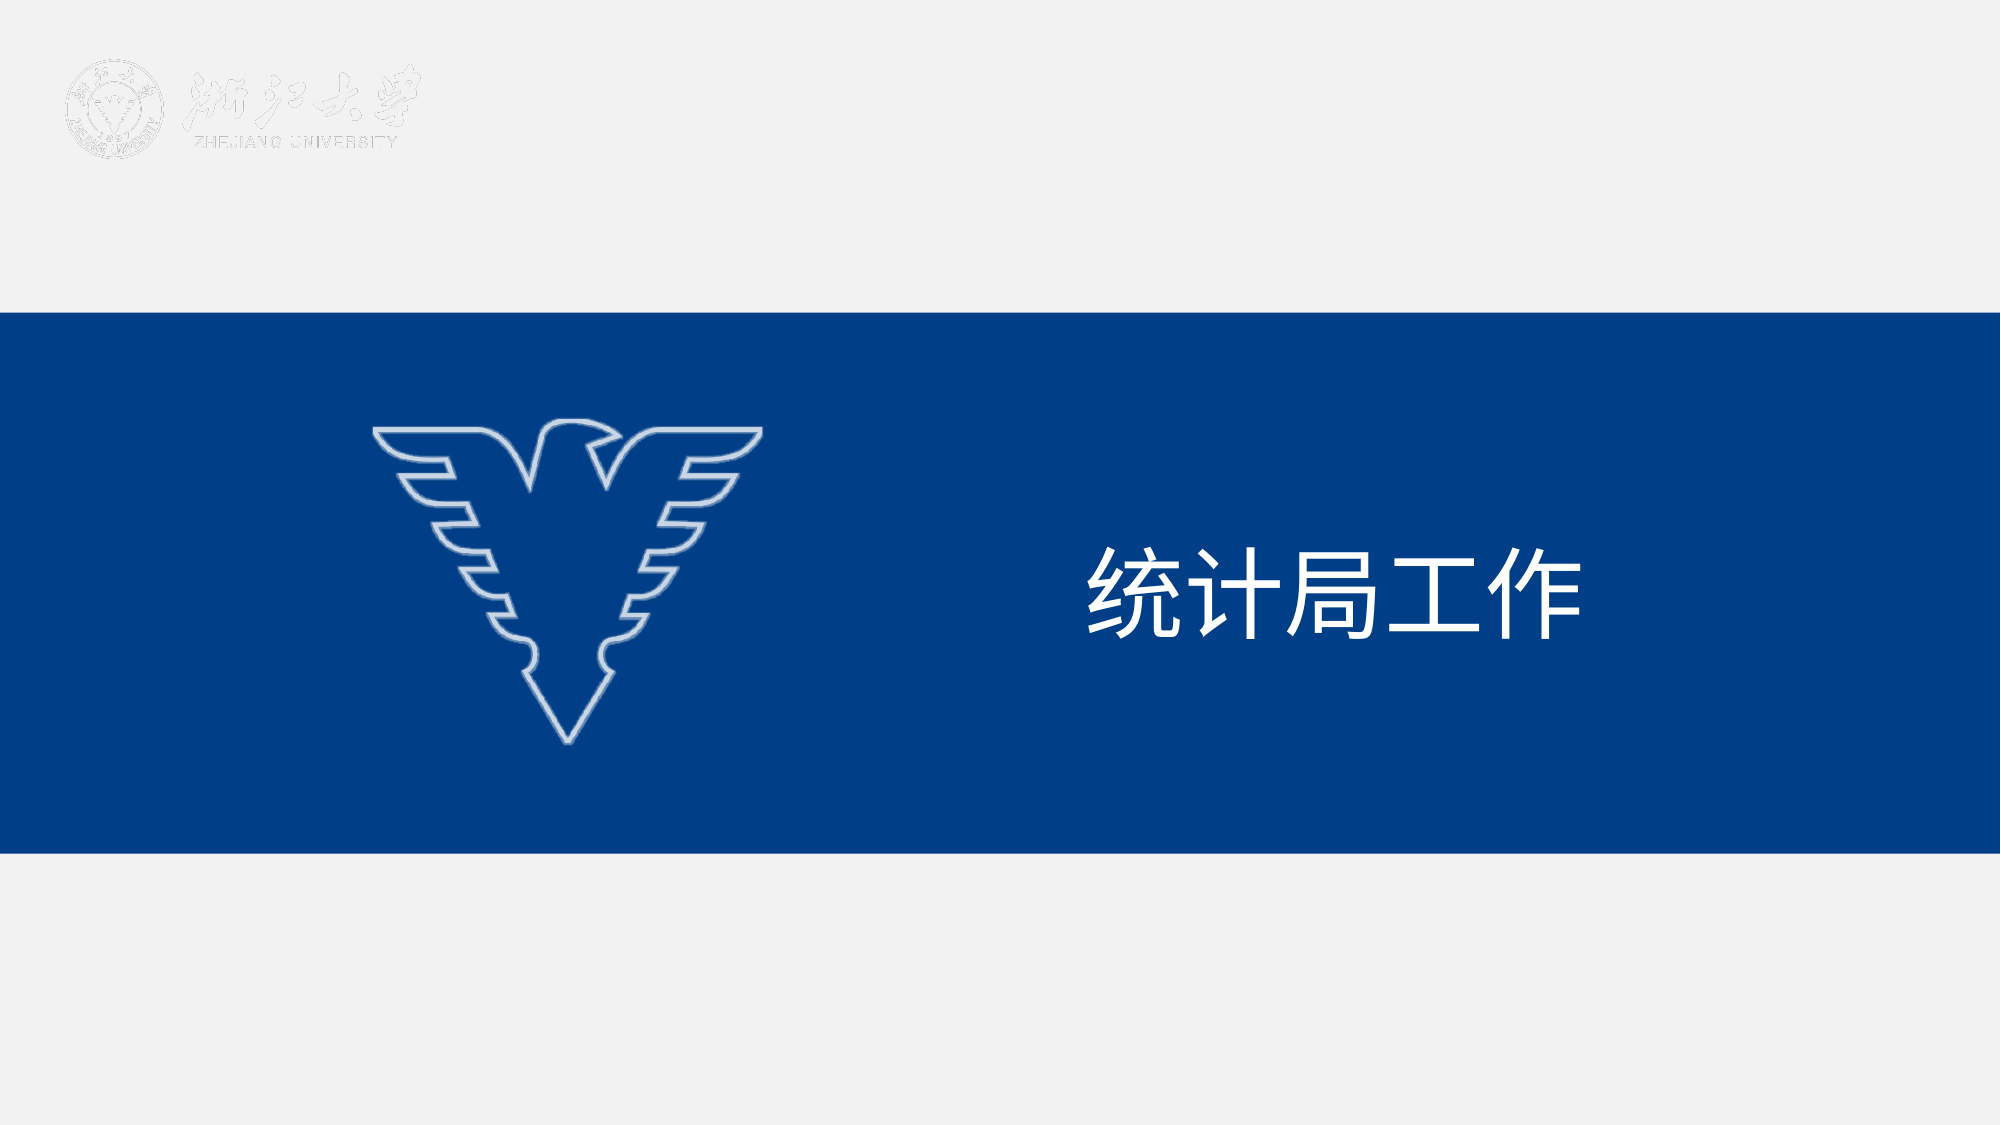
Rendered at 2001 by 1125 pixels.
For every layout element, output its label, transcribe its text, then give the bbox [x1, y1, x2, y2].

text_box 统计局工作 [800, 511, 1869, 659]
text_box [0, 312, 2000, 855]
picture [65, 59, 421, 159]
picture [373, 419, 792, 825]
